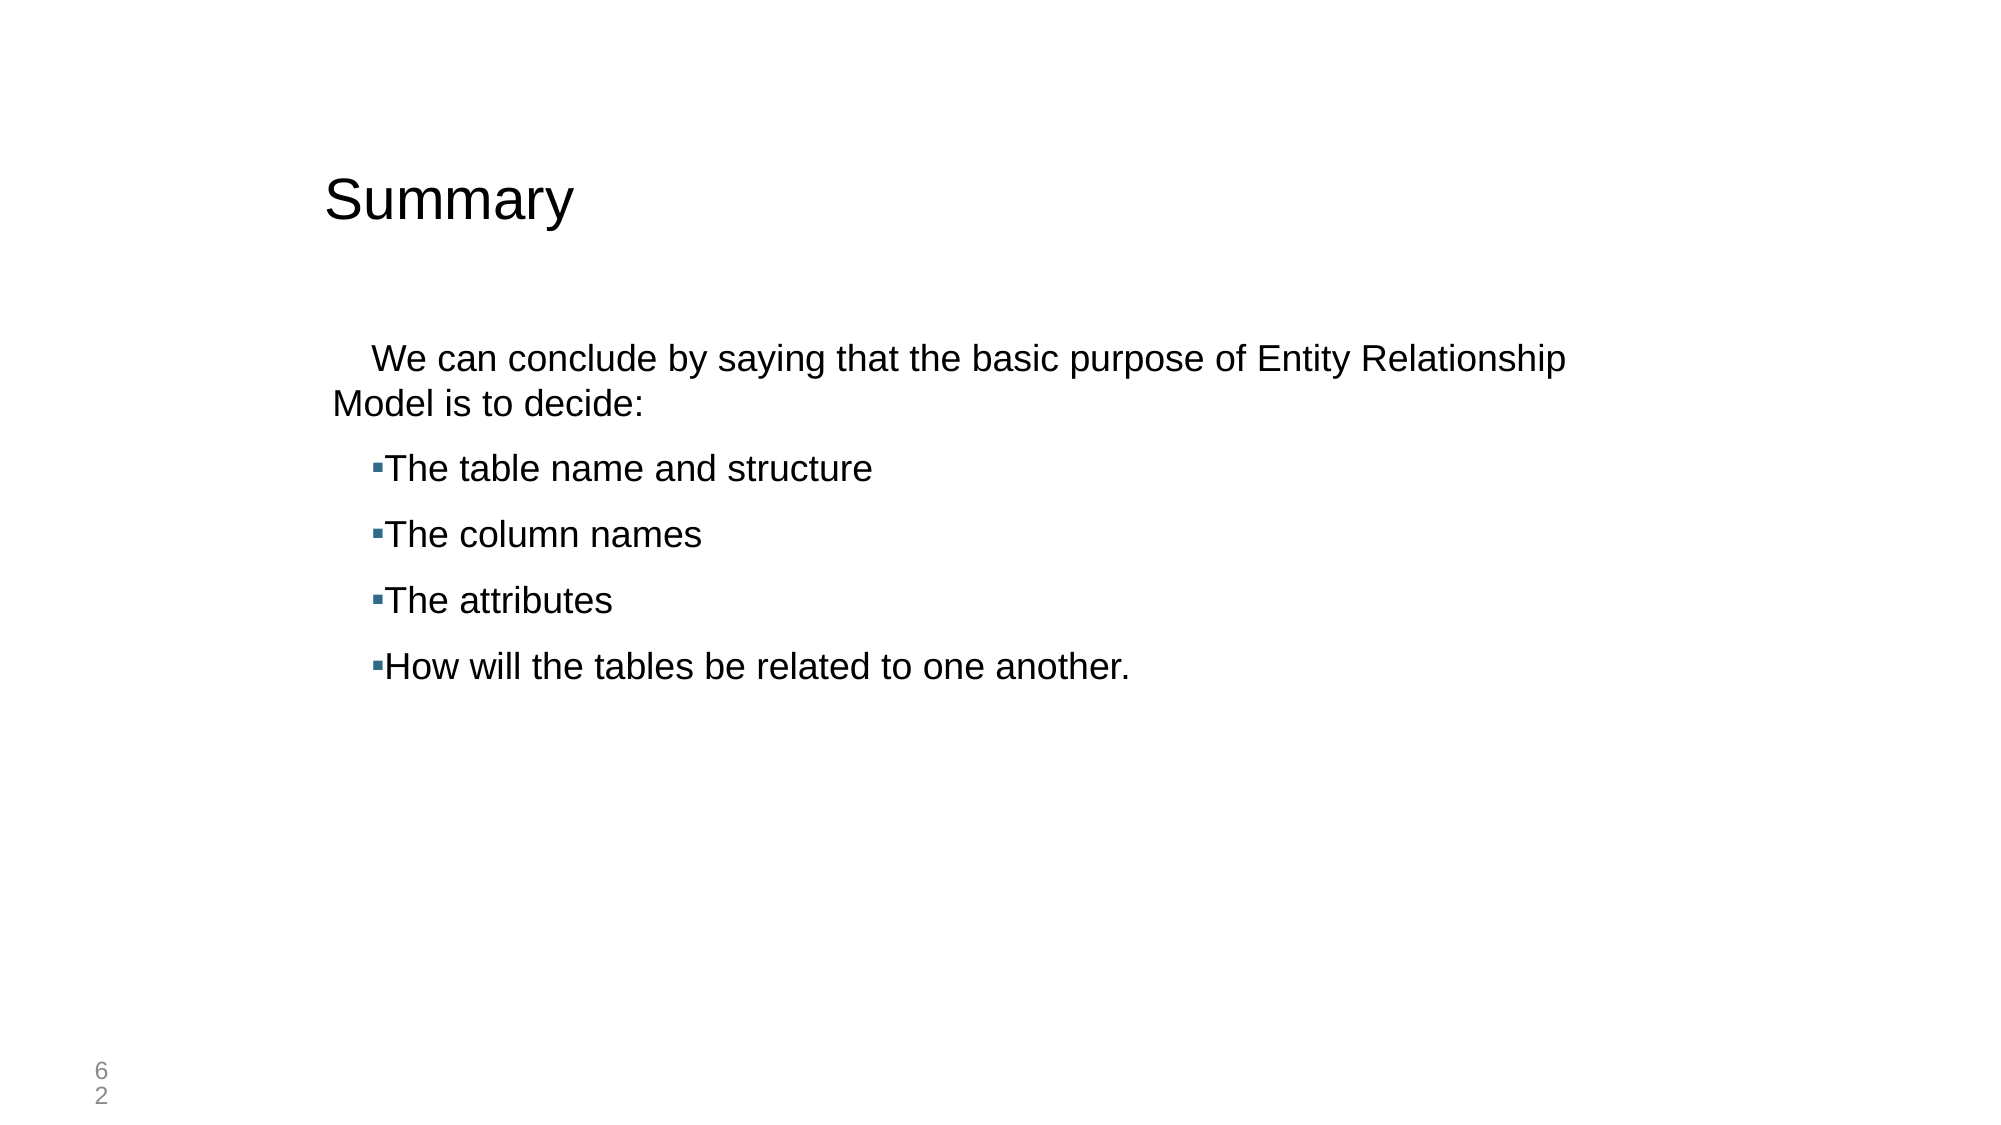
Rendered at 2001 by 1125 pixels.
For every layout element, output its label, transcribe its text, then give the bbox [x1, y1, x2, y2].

title Summary [324, 95, 1675, 233]
slide_number 62 [84, 1058, 110, 1081]
list We can conclude by saying that the basic purpose of Entity Relationship Model is to decide: The table name and structure The column names The attributes How will the tables be related to one another. [324, 326, 1675, 1005]
